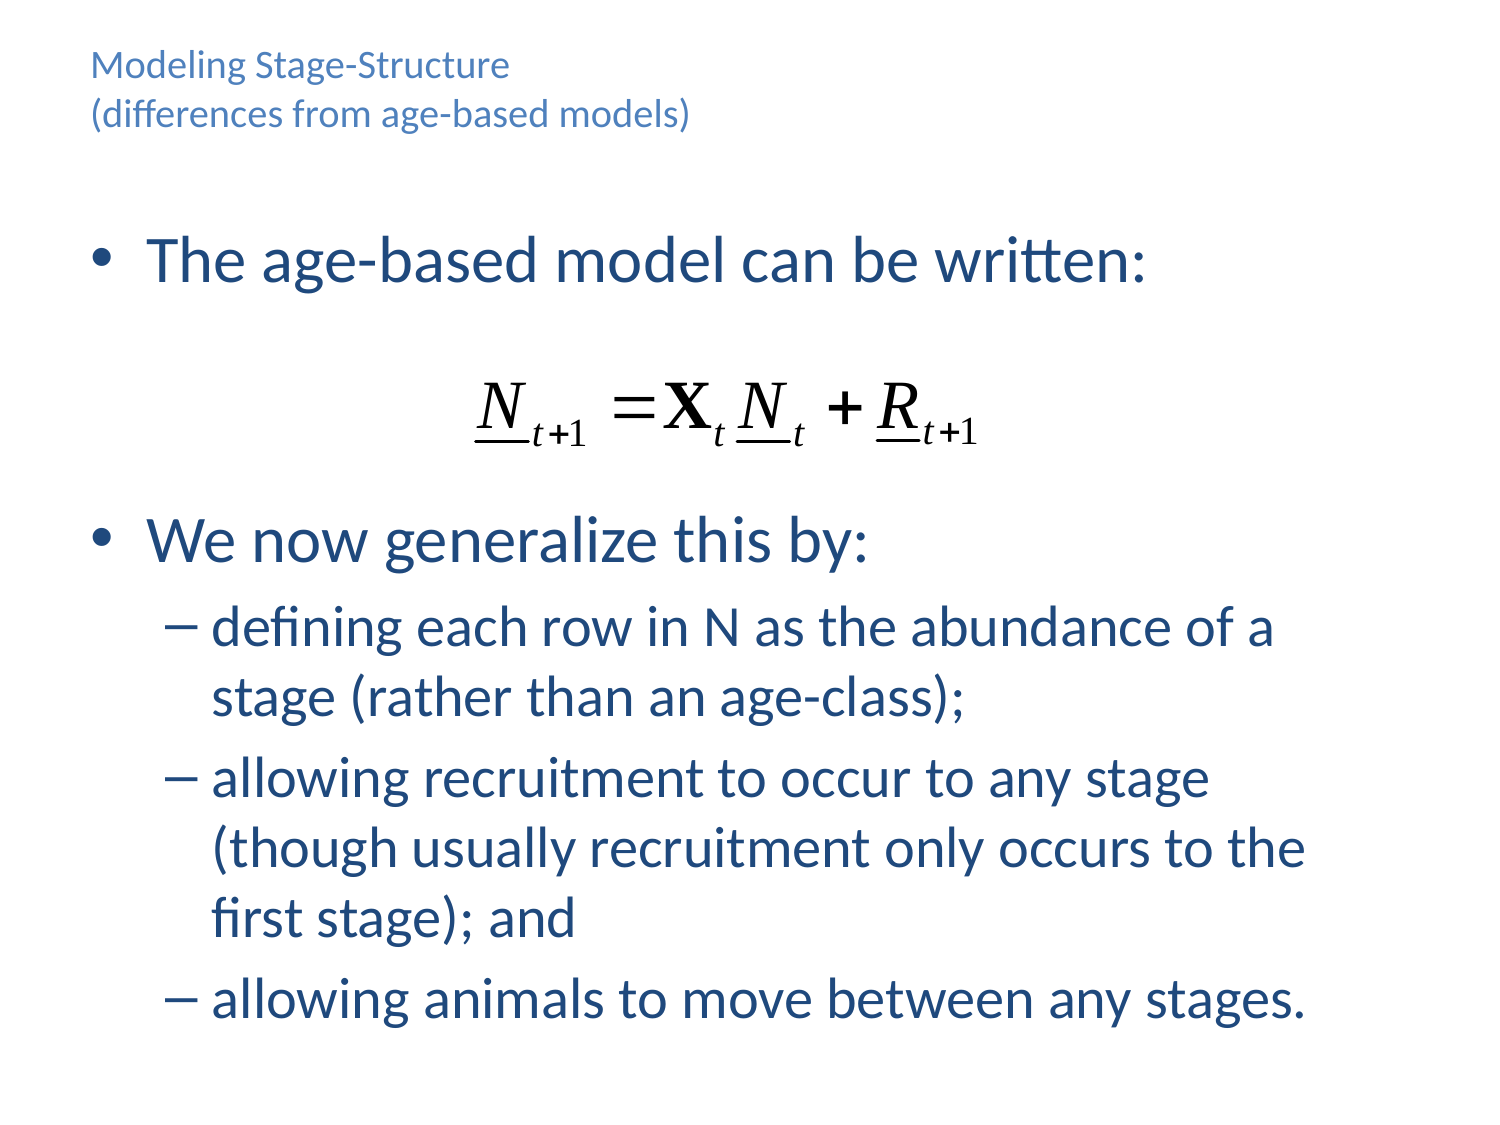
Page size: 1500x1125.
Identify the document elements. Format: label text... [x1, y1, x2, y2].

list The age-based model can be written: We now generalize this by: defining each row in N as the abundance of a stage (rather than an age-class); allowing recruitment to occur to any stage (though usually recruitment only occurs to the first stage); and allowing animals to move between any stages. [75, 208, 1425, 1090]
title Modeling Stage-Structure (differences from age-based models) [75, 30, 1425, 144]
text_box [463, 359, 987, 464]
